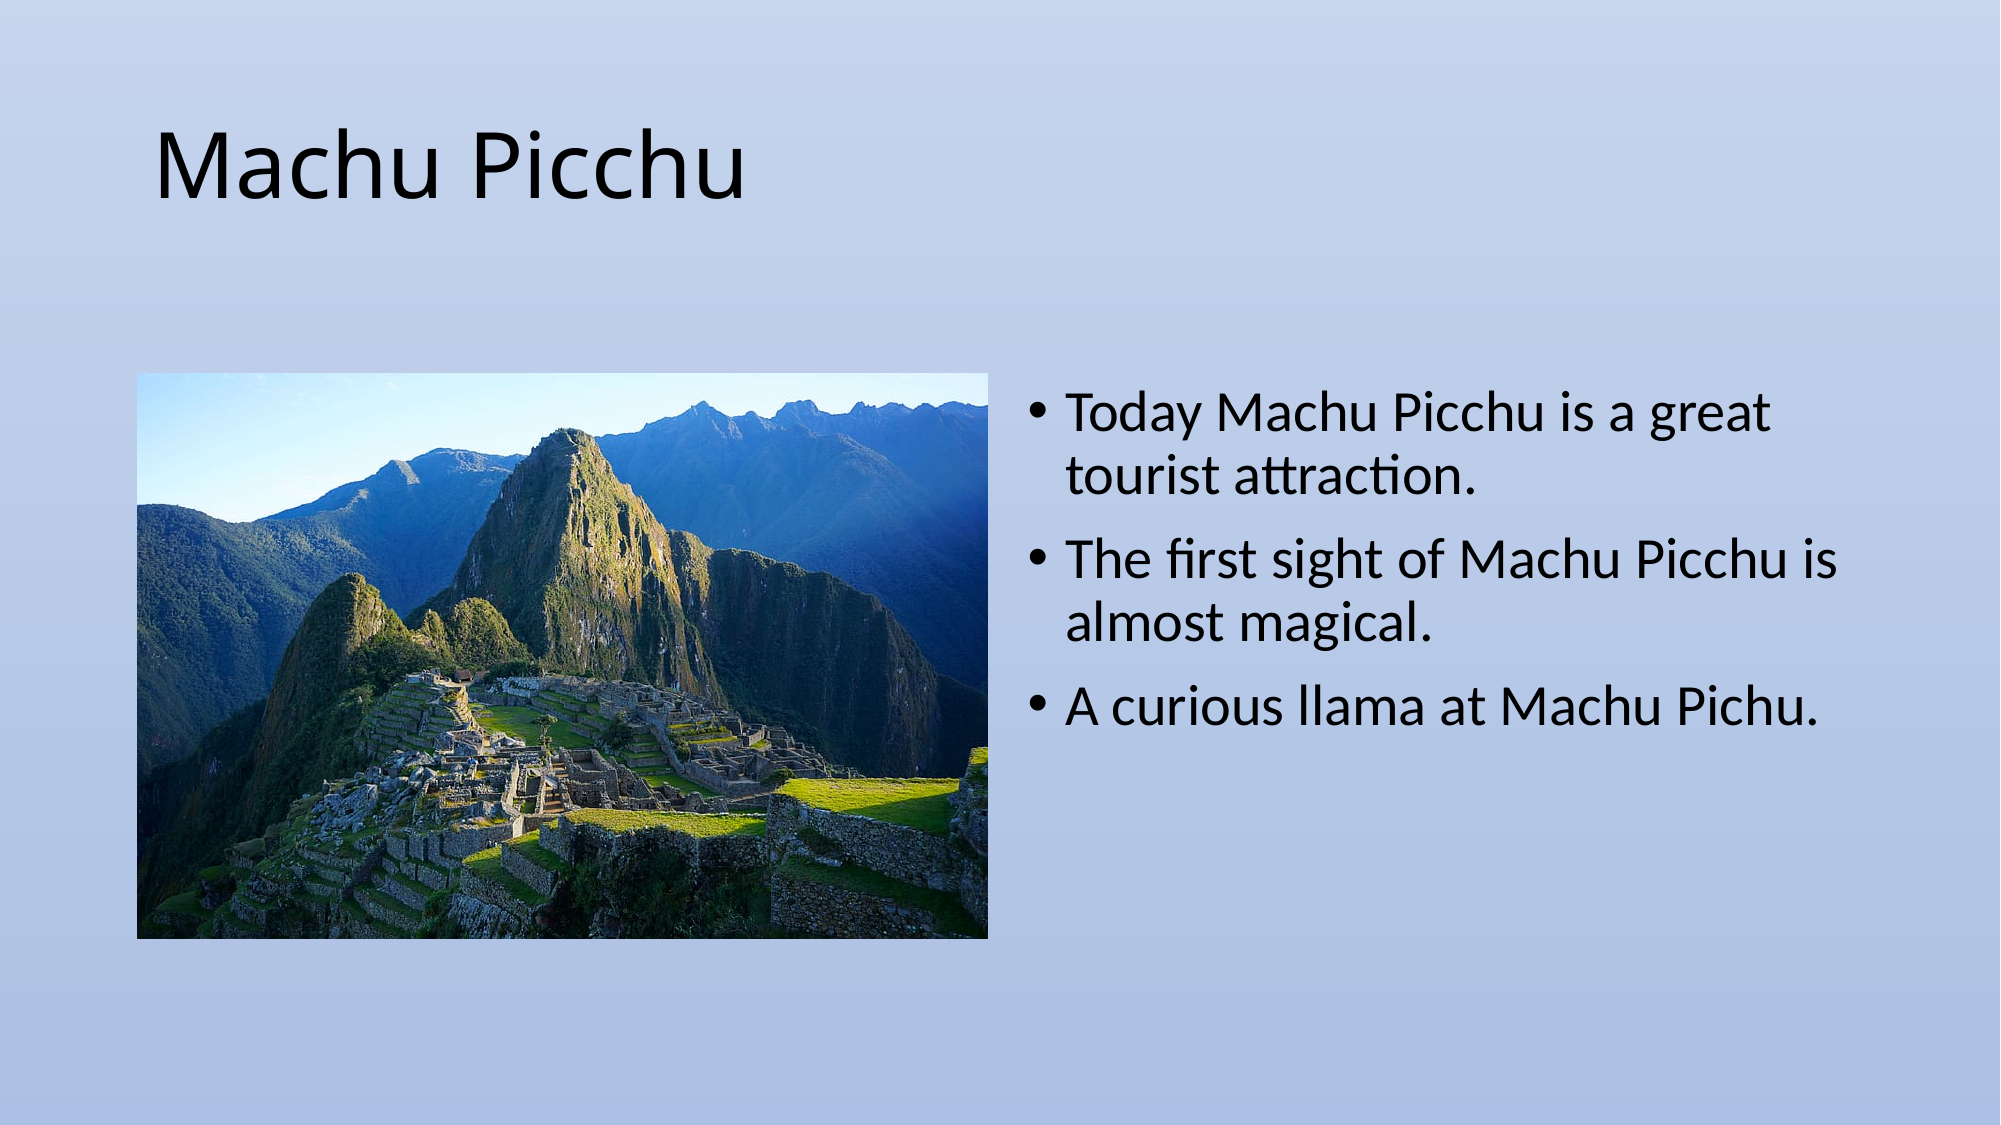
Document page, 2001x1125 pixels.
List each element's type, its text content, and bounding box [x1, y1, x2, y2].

list Today Machu Picchu is a great tourist attraction. The first sight of Machu Picchu is almost magical. A curious llama at Machu Pichu. [1012, 373, 1863, 939]
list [137, 373, 988, 939]
title Machu Picchu [137, 59, 1863, 278]
